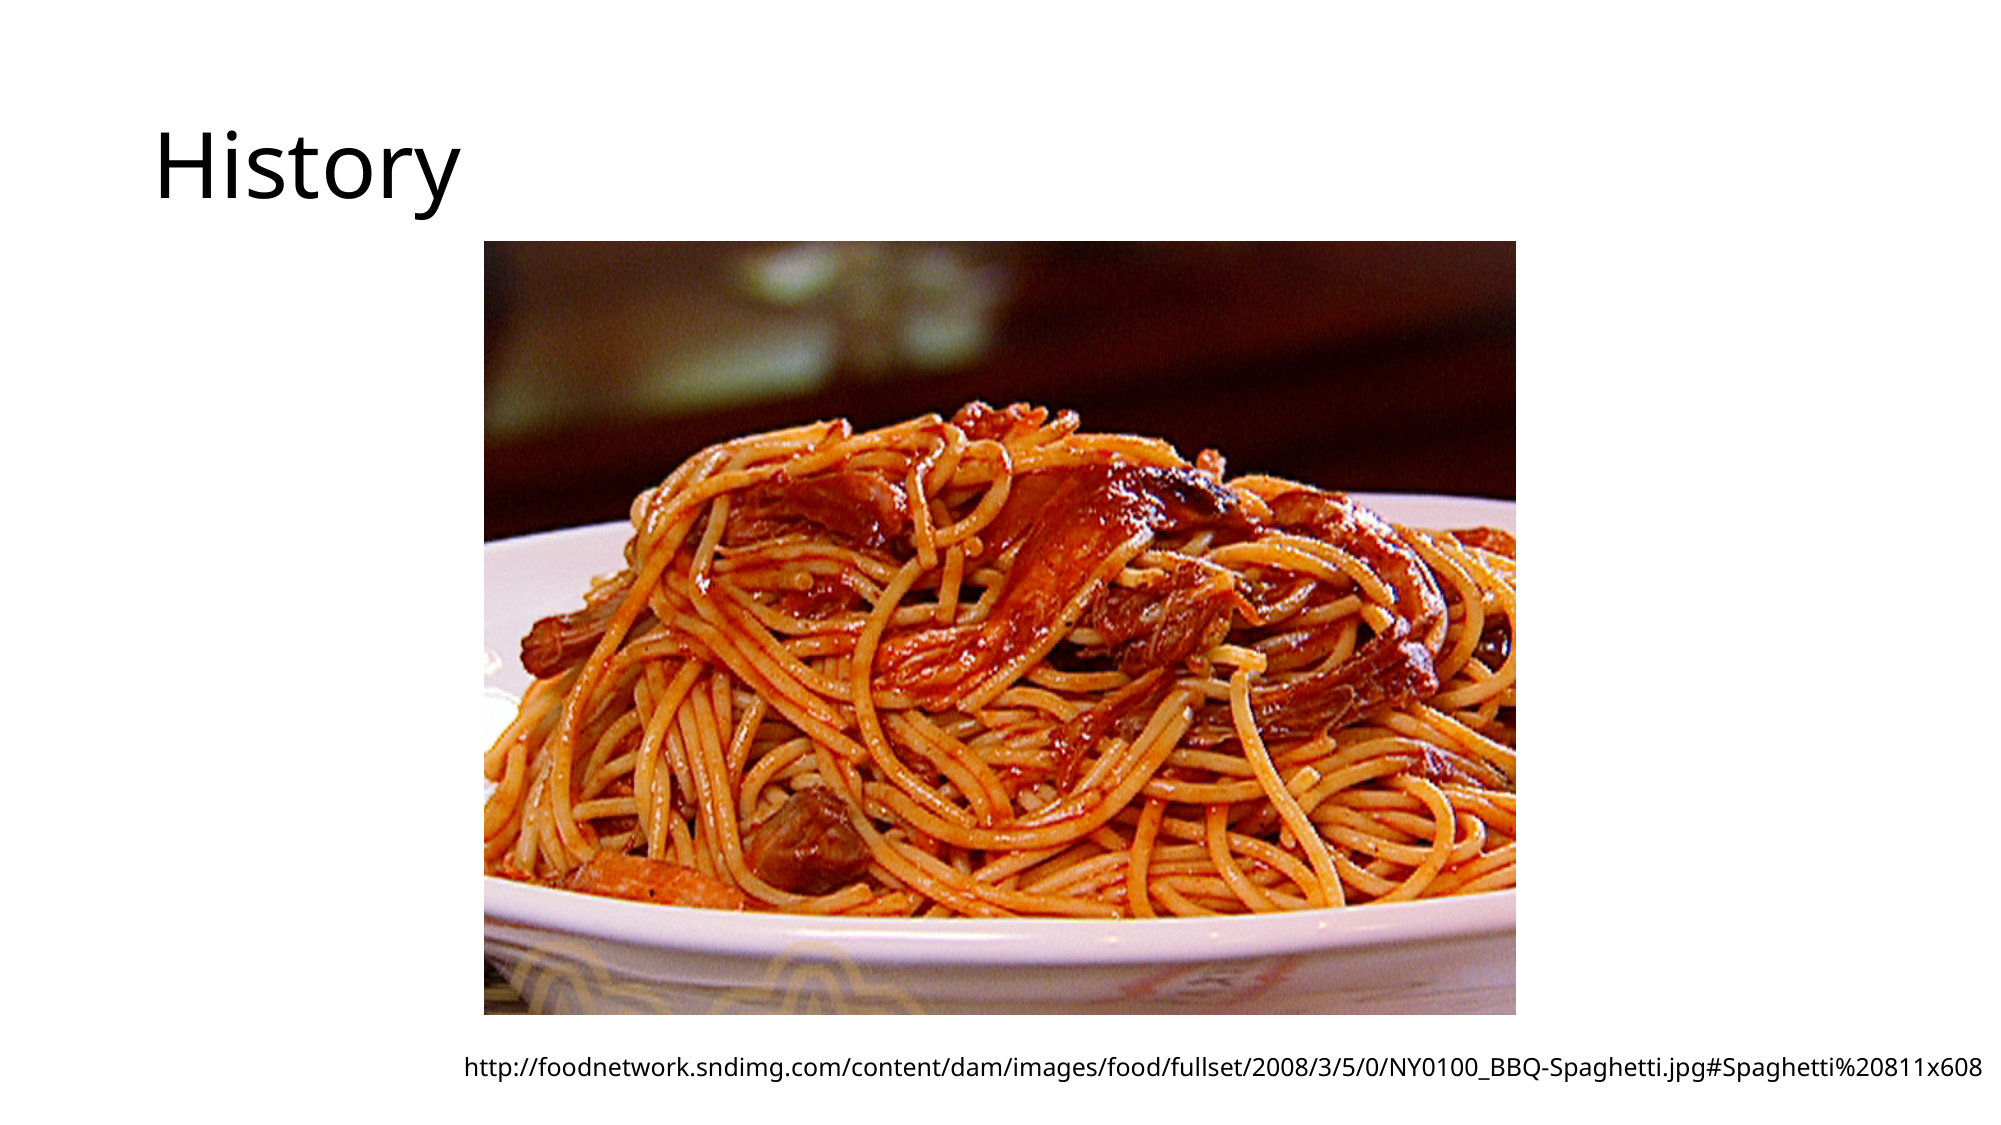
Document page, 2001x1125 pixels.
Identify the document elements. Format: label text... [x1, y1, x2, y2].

picture [484, 241, 1516, 1015]
title History [137, 59, 1863, 278]
text_box http://foodnetwork.sndimg.com/content/dam/images/food/fullset/2008/3/5/0/NY0100_BBQ-Spaghetti.jpg#Spaghetti%20811x608 [0, 1029, 2000, 1104]
